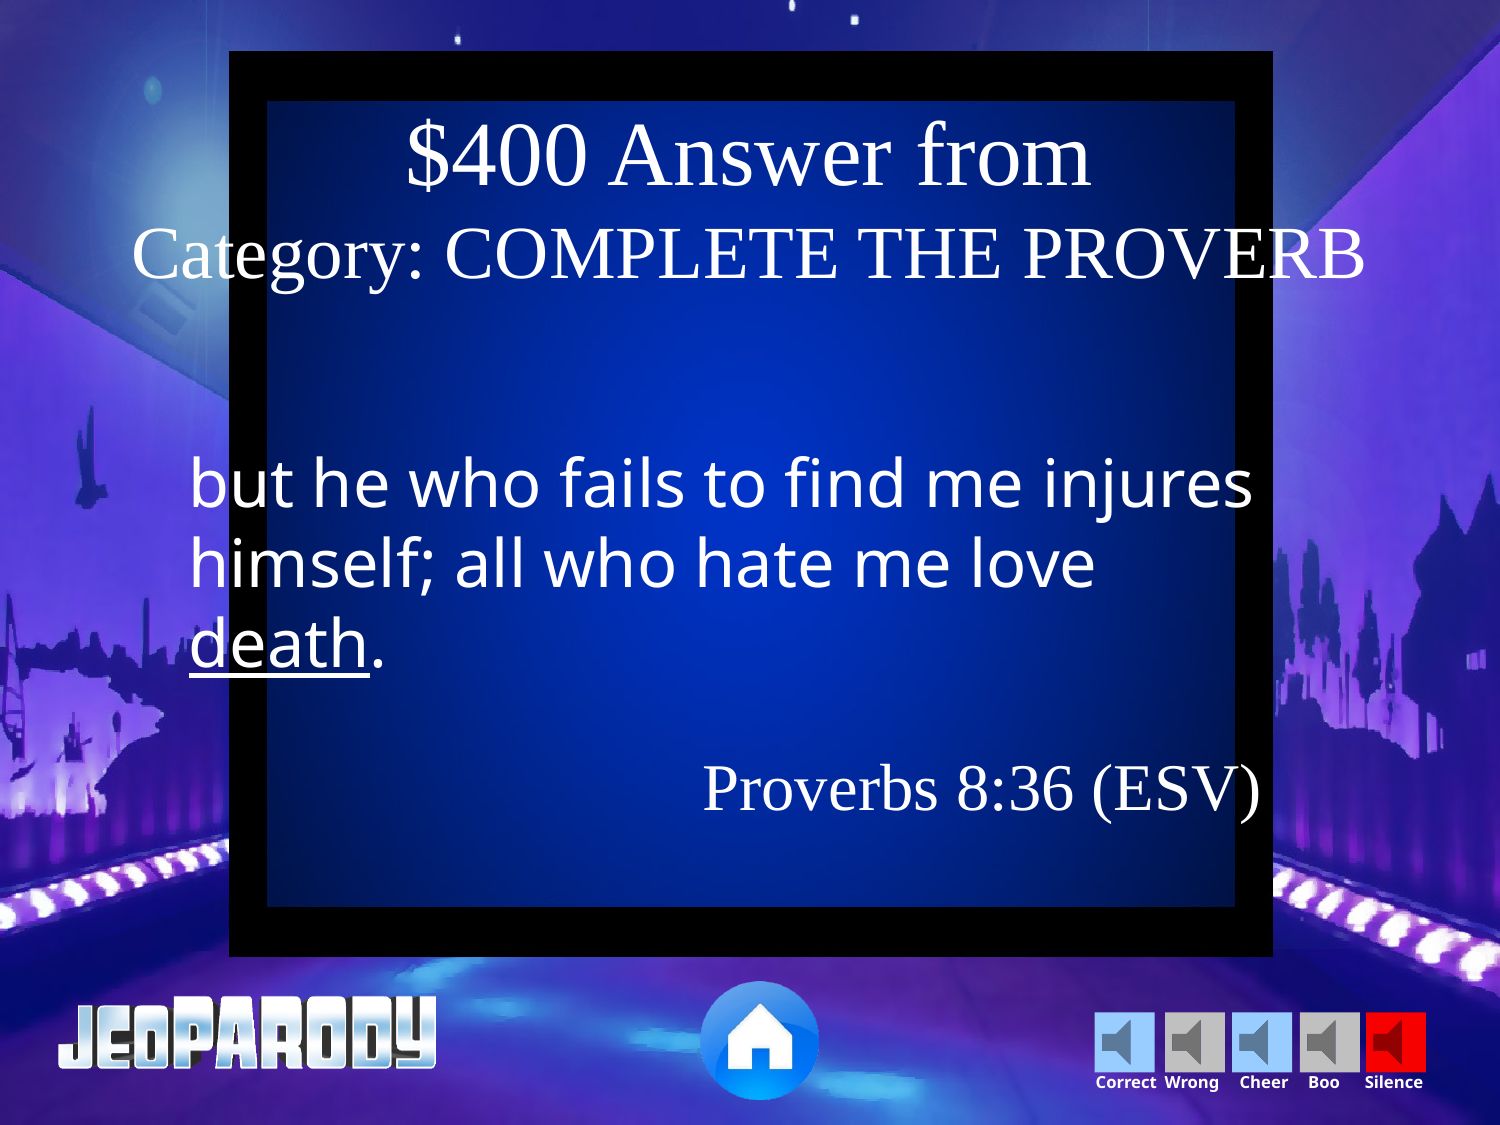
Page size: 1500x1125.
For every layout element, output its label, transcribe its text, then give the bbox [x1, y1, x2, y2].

text_box $400 Answer from Category: COMPLETE THE PROVERB [0, 86, 1500, 302]
text_box but he who fails to find me injures himself; all who hate me love death. [173, 433, 1327, 689]
text_box Proverbs 8:36 (ESV) [687, 736, 1338, 832]
picture [0, 302, 1500, 1125]
picture [0, 0, 1500, 86]
